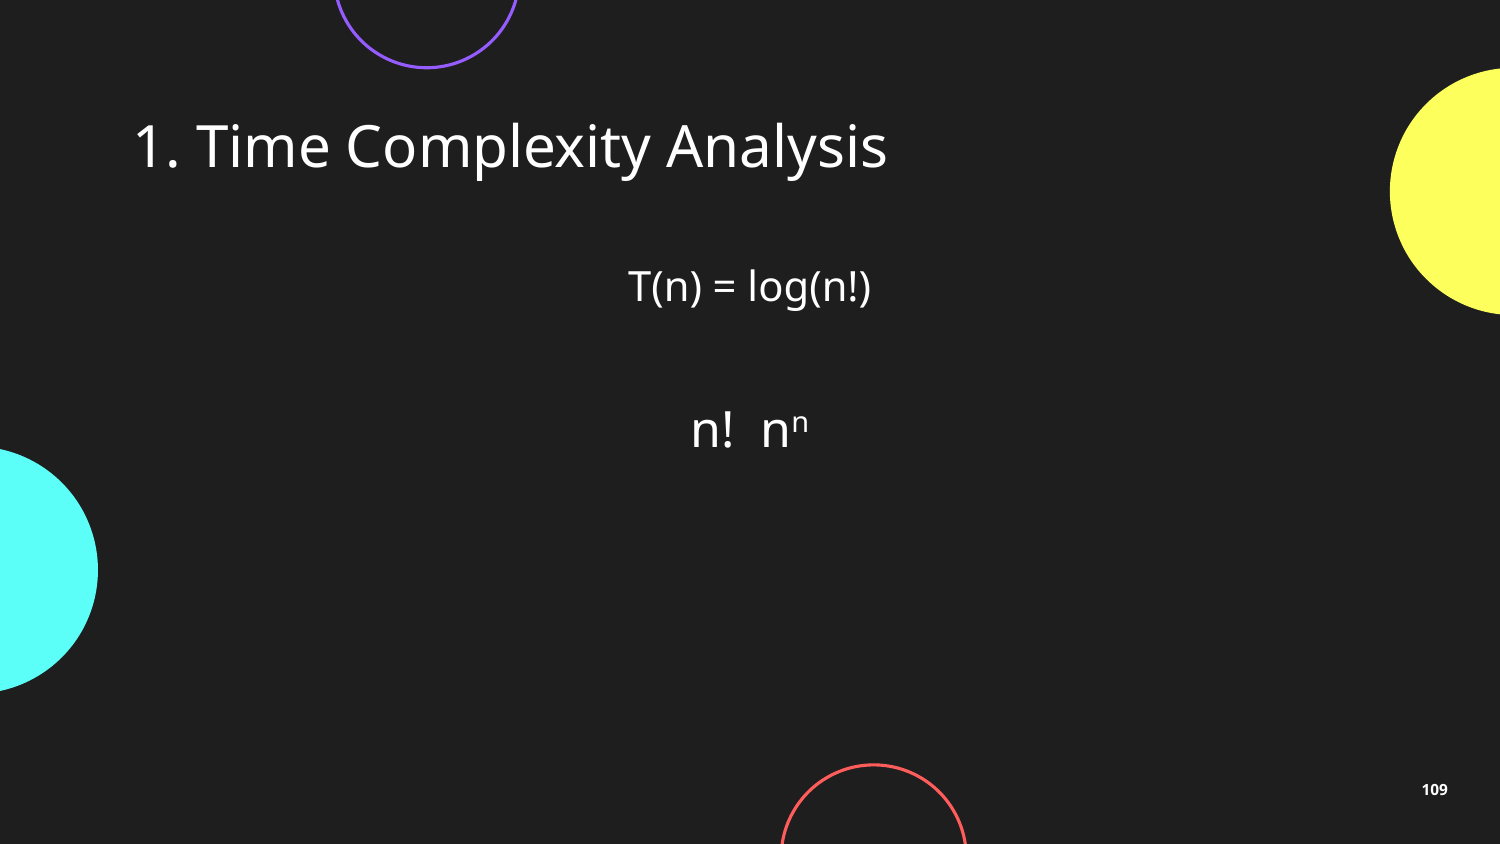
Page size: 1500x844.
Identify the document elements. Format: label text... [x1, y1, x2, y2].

text_box T(n) = log(n!) [329, 244, 1171, 321]
slide_number 109 [1389, 764, 1480, 816]
title 1. Time Complexity Analysis [117, 106, 1383, 183]
